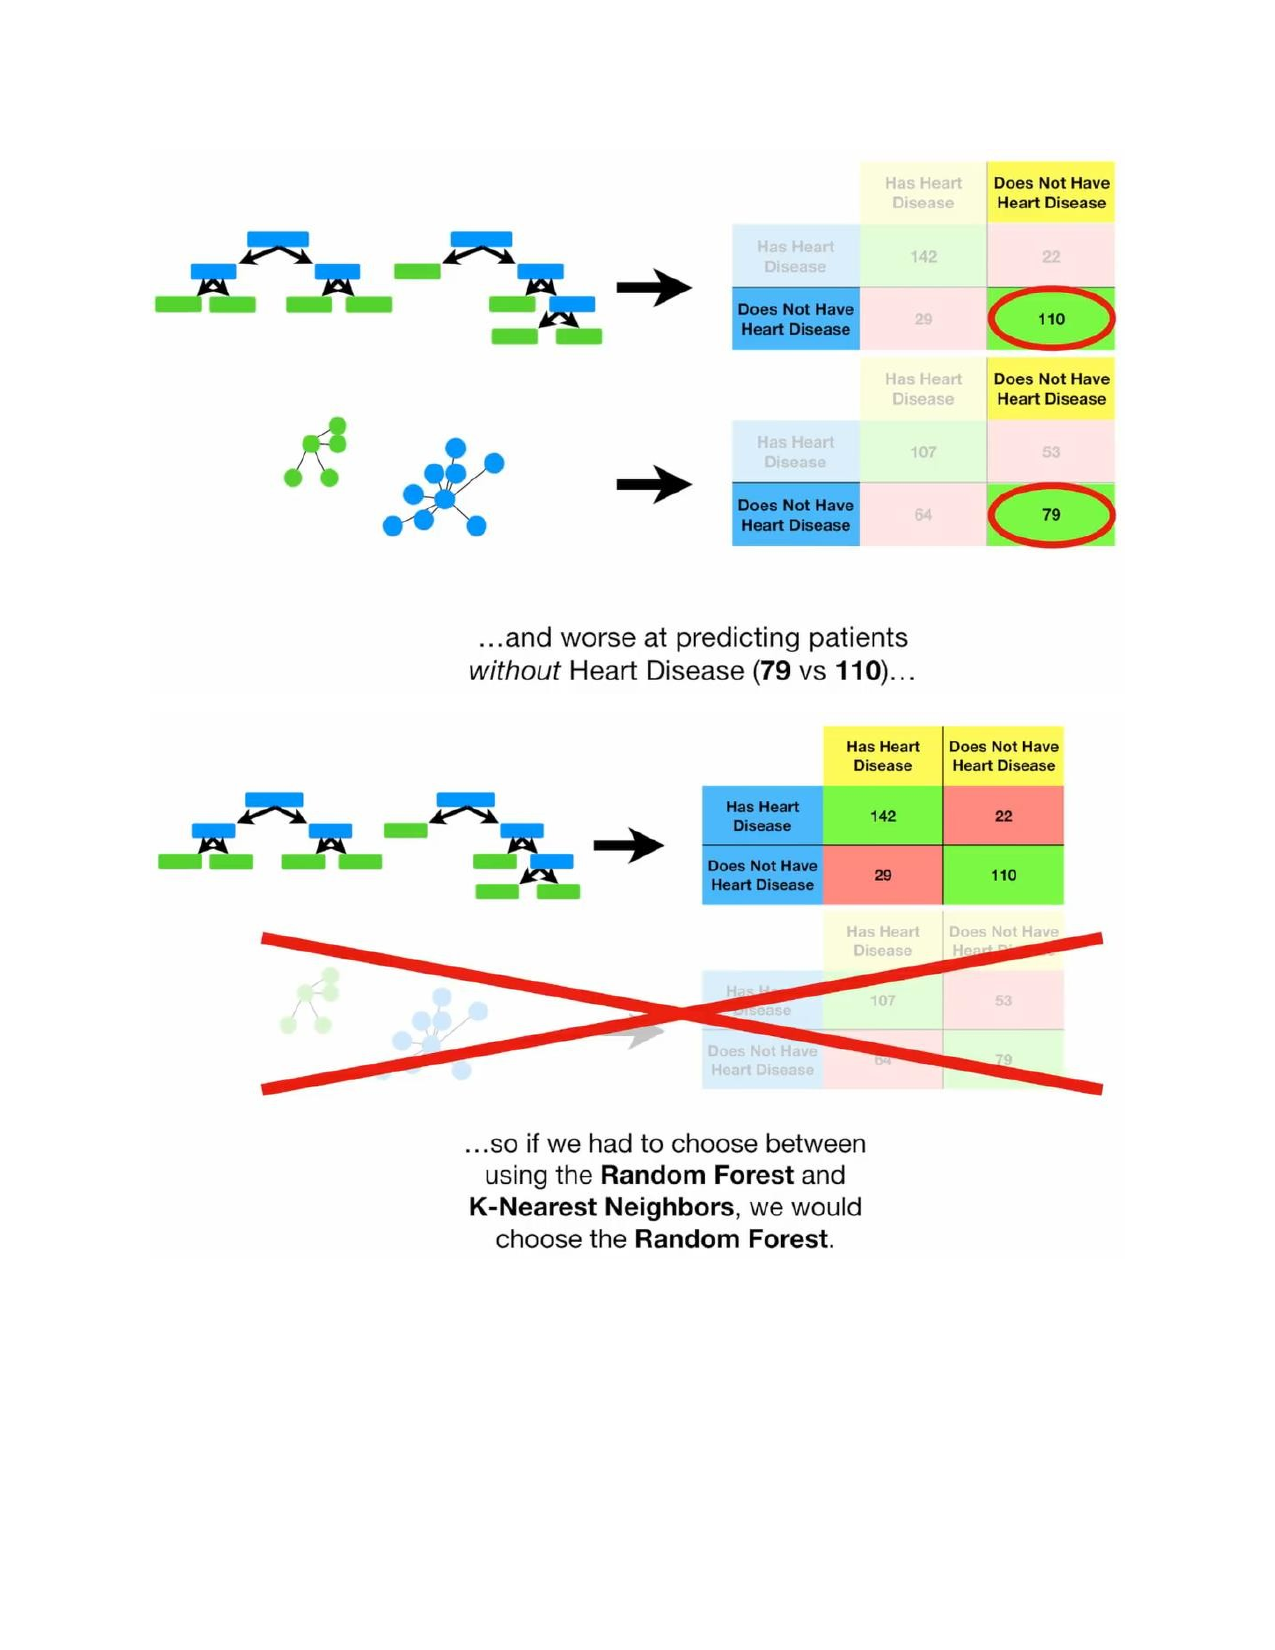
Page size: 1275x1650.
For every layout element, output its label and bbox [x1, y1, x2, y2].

picture [149, 149, 1126, 695]
picture [149, 712, 1126, 1259]
